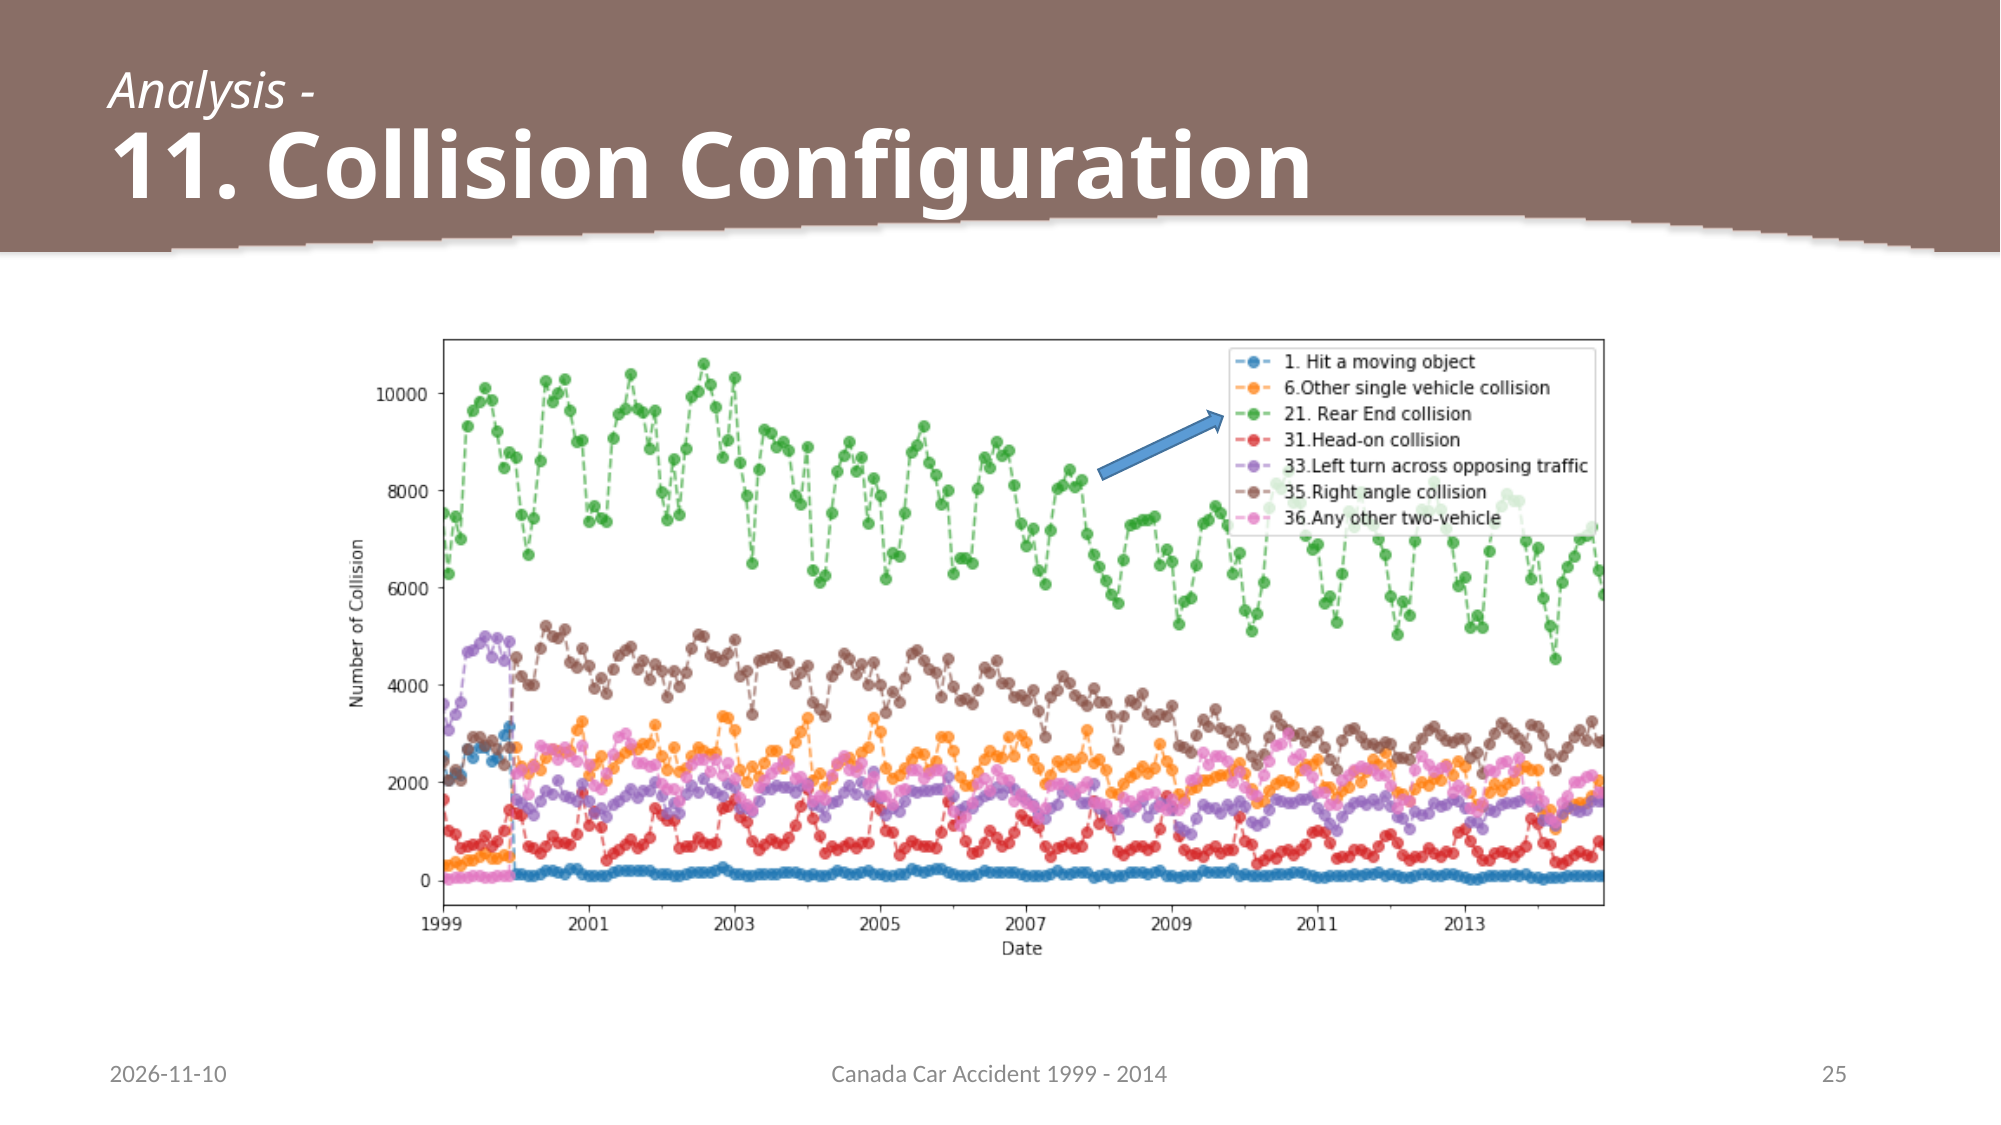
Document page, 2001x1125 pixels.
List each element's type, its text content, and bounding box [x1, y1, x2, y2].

footer Canada Car Accident 1999 - 2014 [662, 1042, 1338, 1103]
title Analysis - 11. Collision Configuration [94, 35, 1867, 248]
slide_number 25 [1412, 1042, 1863, 1103]
picture [339, 320, 1621, 971]
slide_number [94, 1042, 558, 1103]
